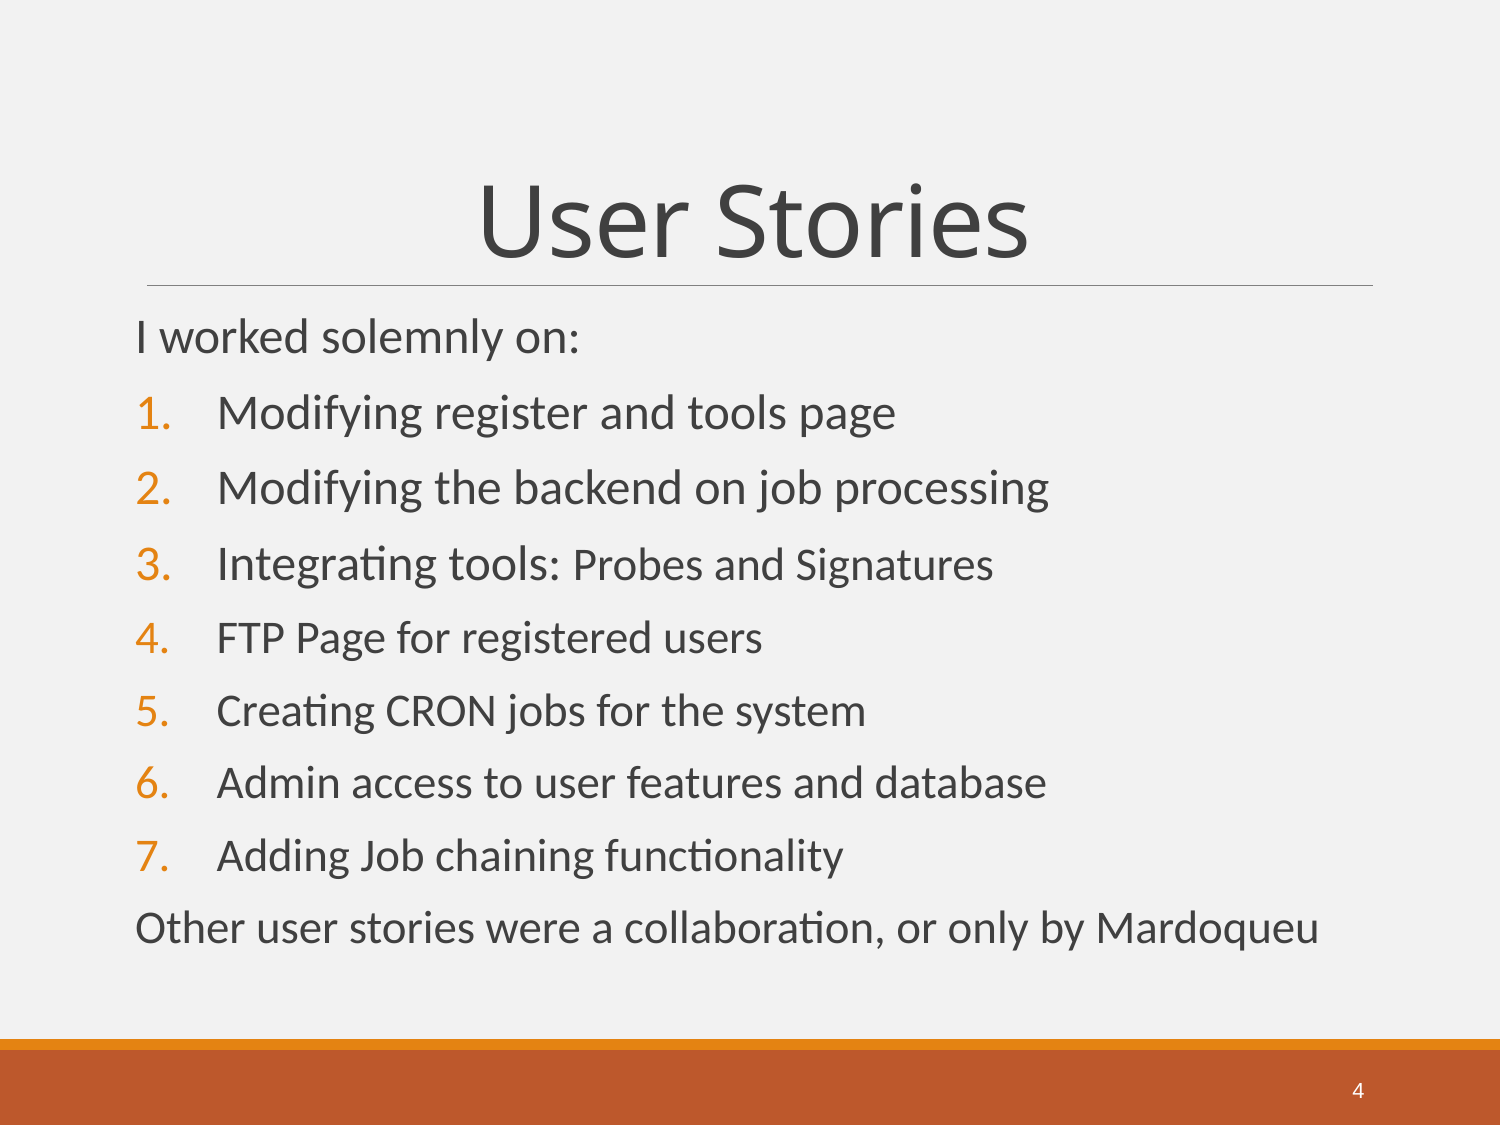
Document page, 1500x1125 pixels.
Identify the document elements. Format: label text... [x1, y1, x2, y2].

list I worked solemnly on: Modifying register and tools page Modifying the backend on job processing Integrating tools: Probes and Signatures FTP Page for registered users Creating CRON jobs for the system Admin access to user features and database Adding Job chaining functionality Other user stories were a collaboration, or only by Mardoqueu [135, 302, 1373, 963]
title User Stories [135, 47, 1373, 285]
slide_number 4 [1218, 1059, 1380, 1120]
